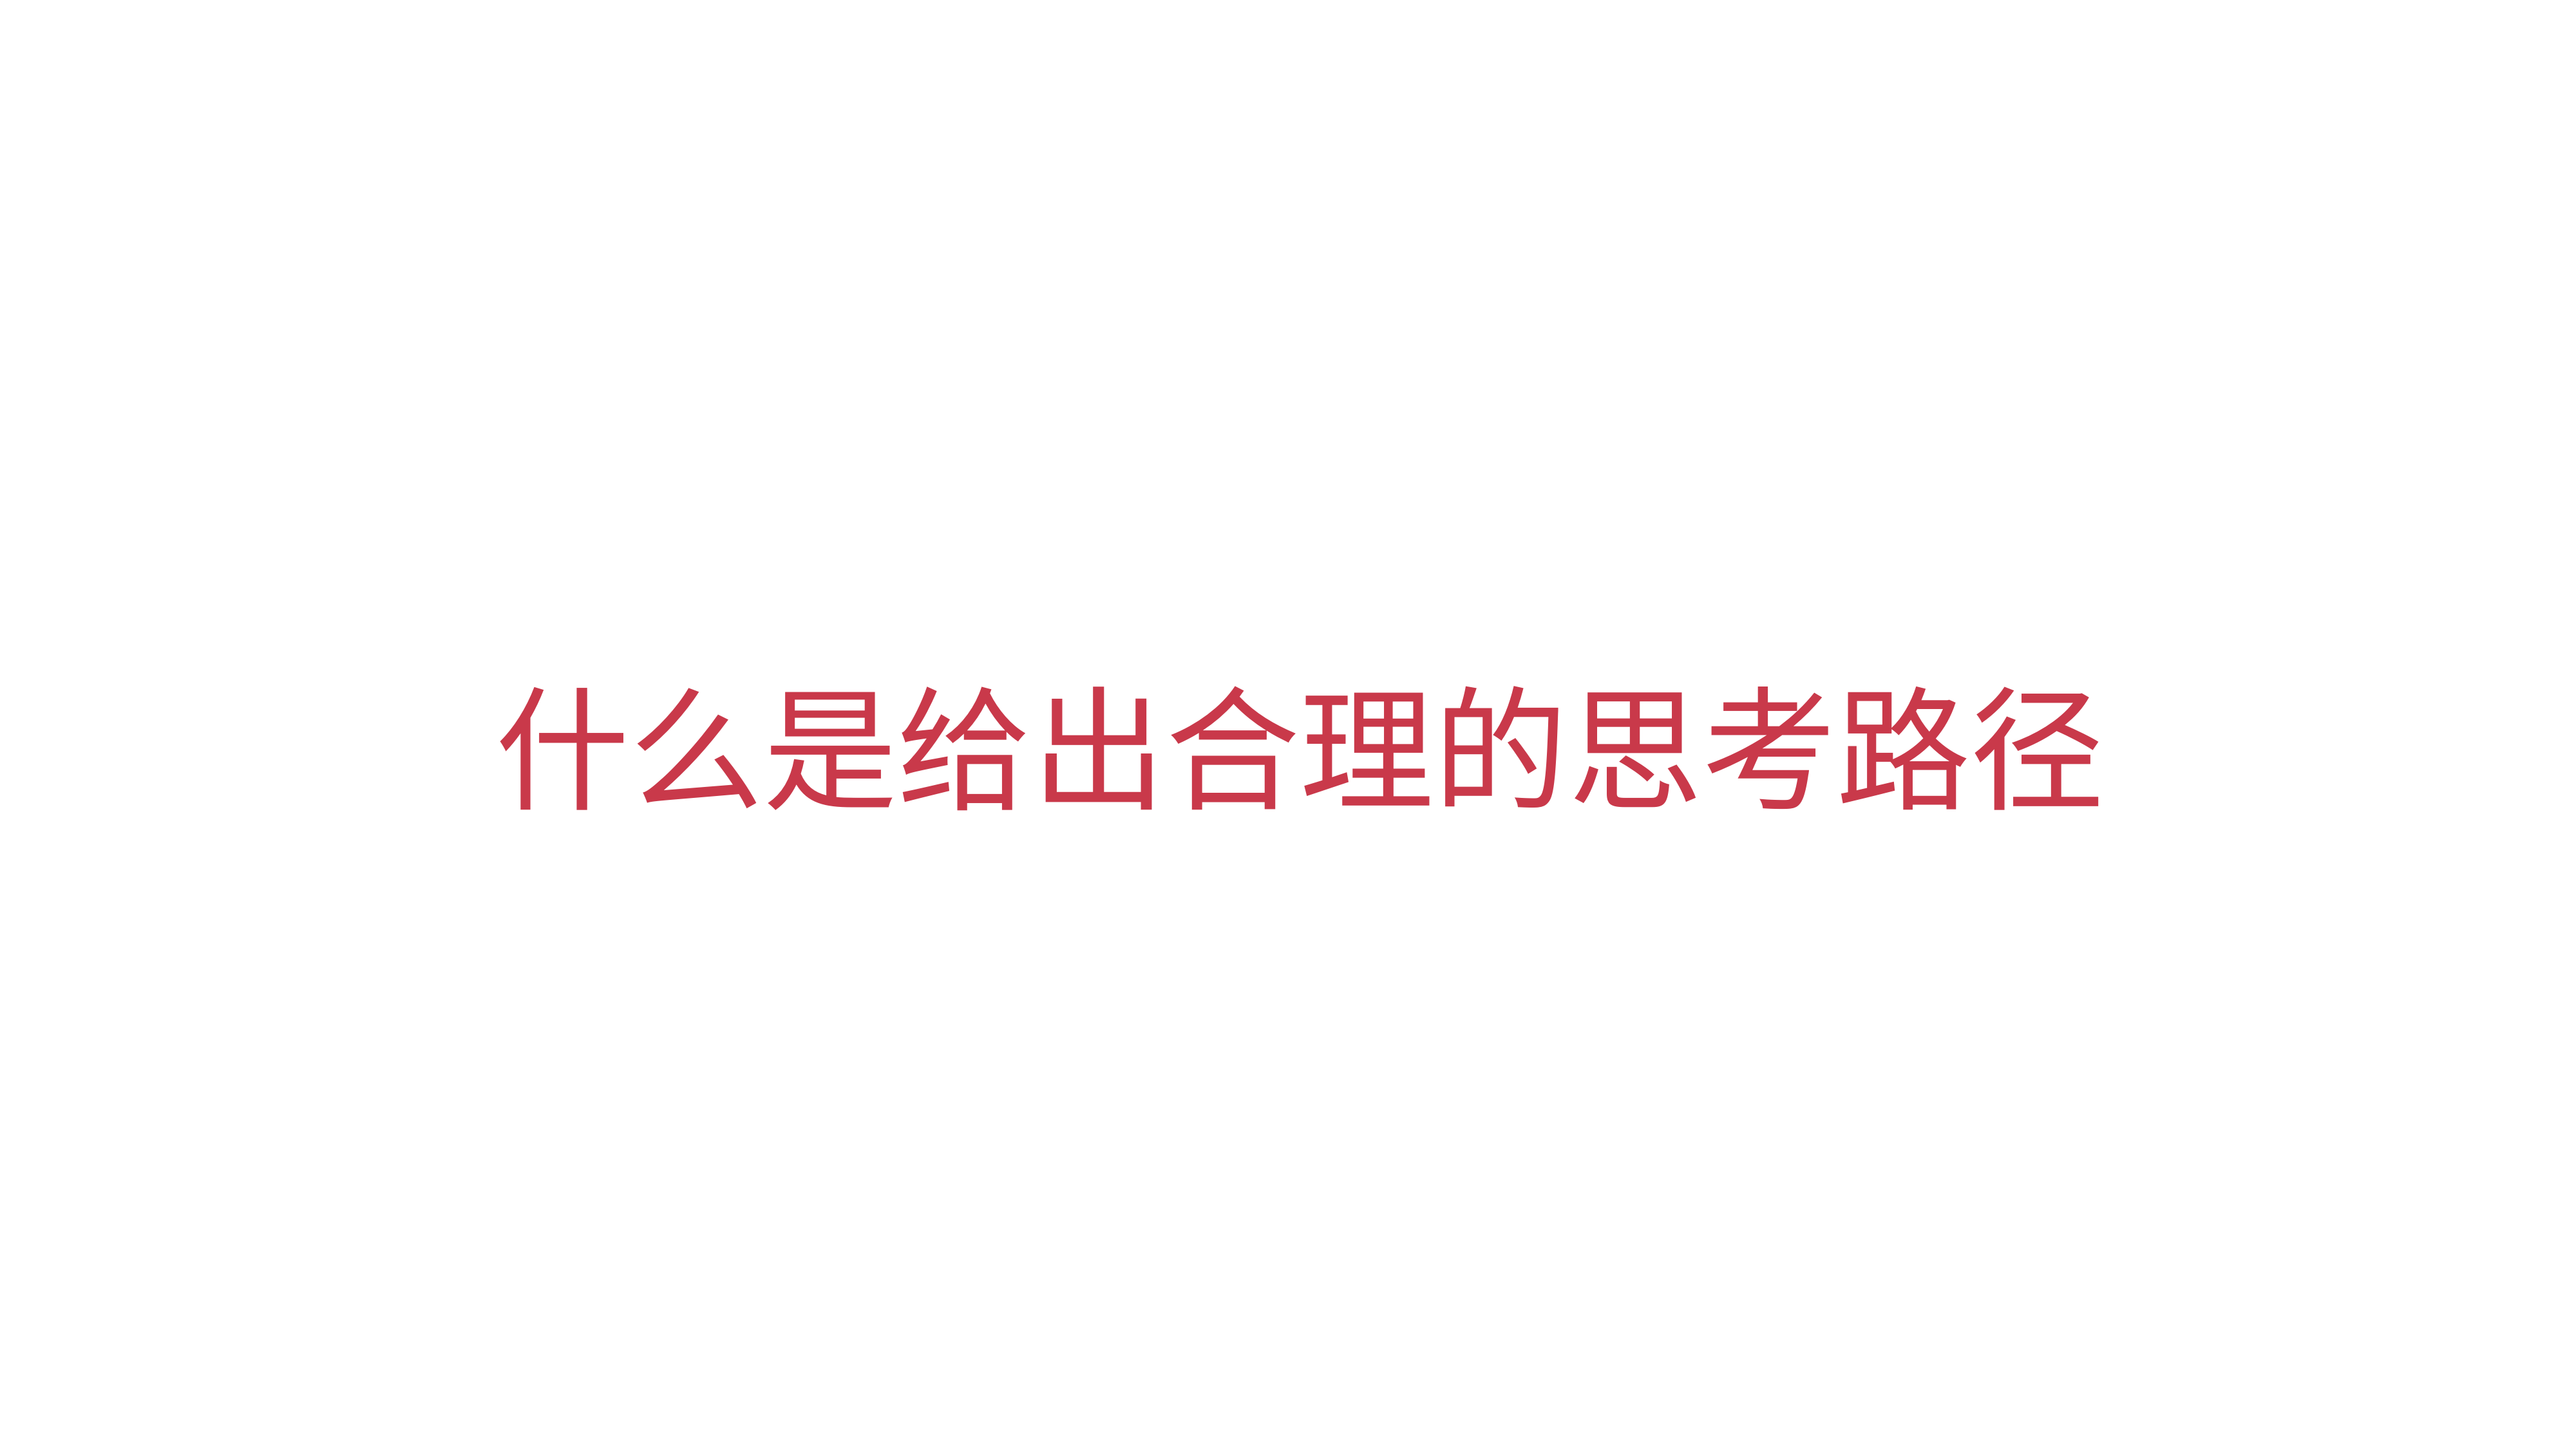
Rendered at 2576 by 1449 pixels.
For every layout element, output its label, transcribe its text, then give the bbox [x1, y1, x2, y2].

title 什么是给出合理的思考路径 [187, 617, 2389, 832]
